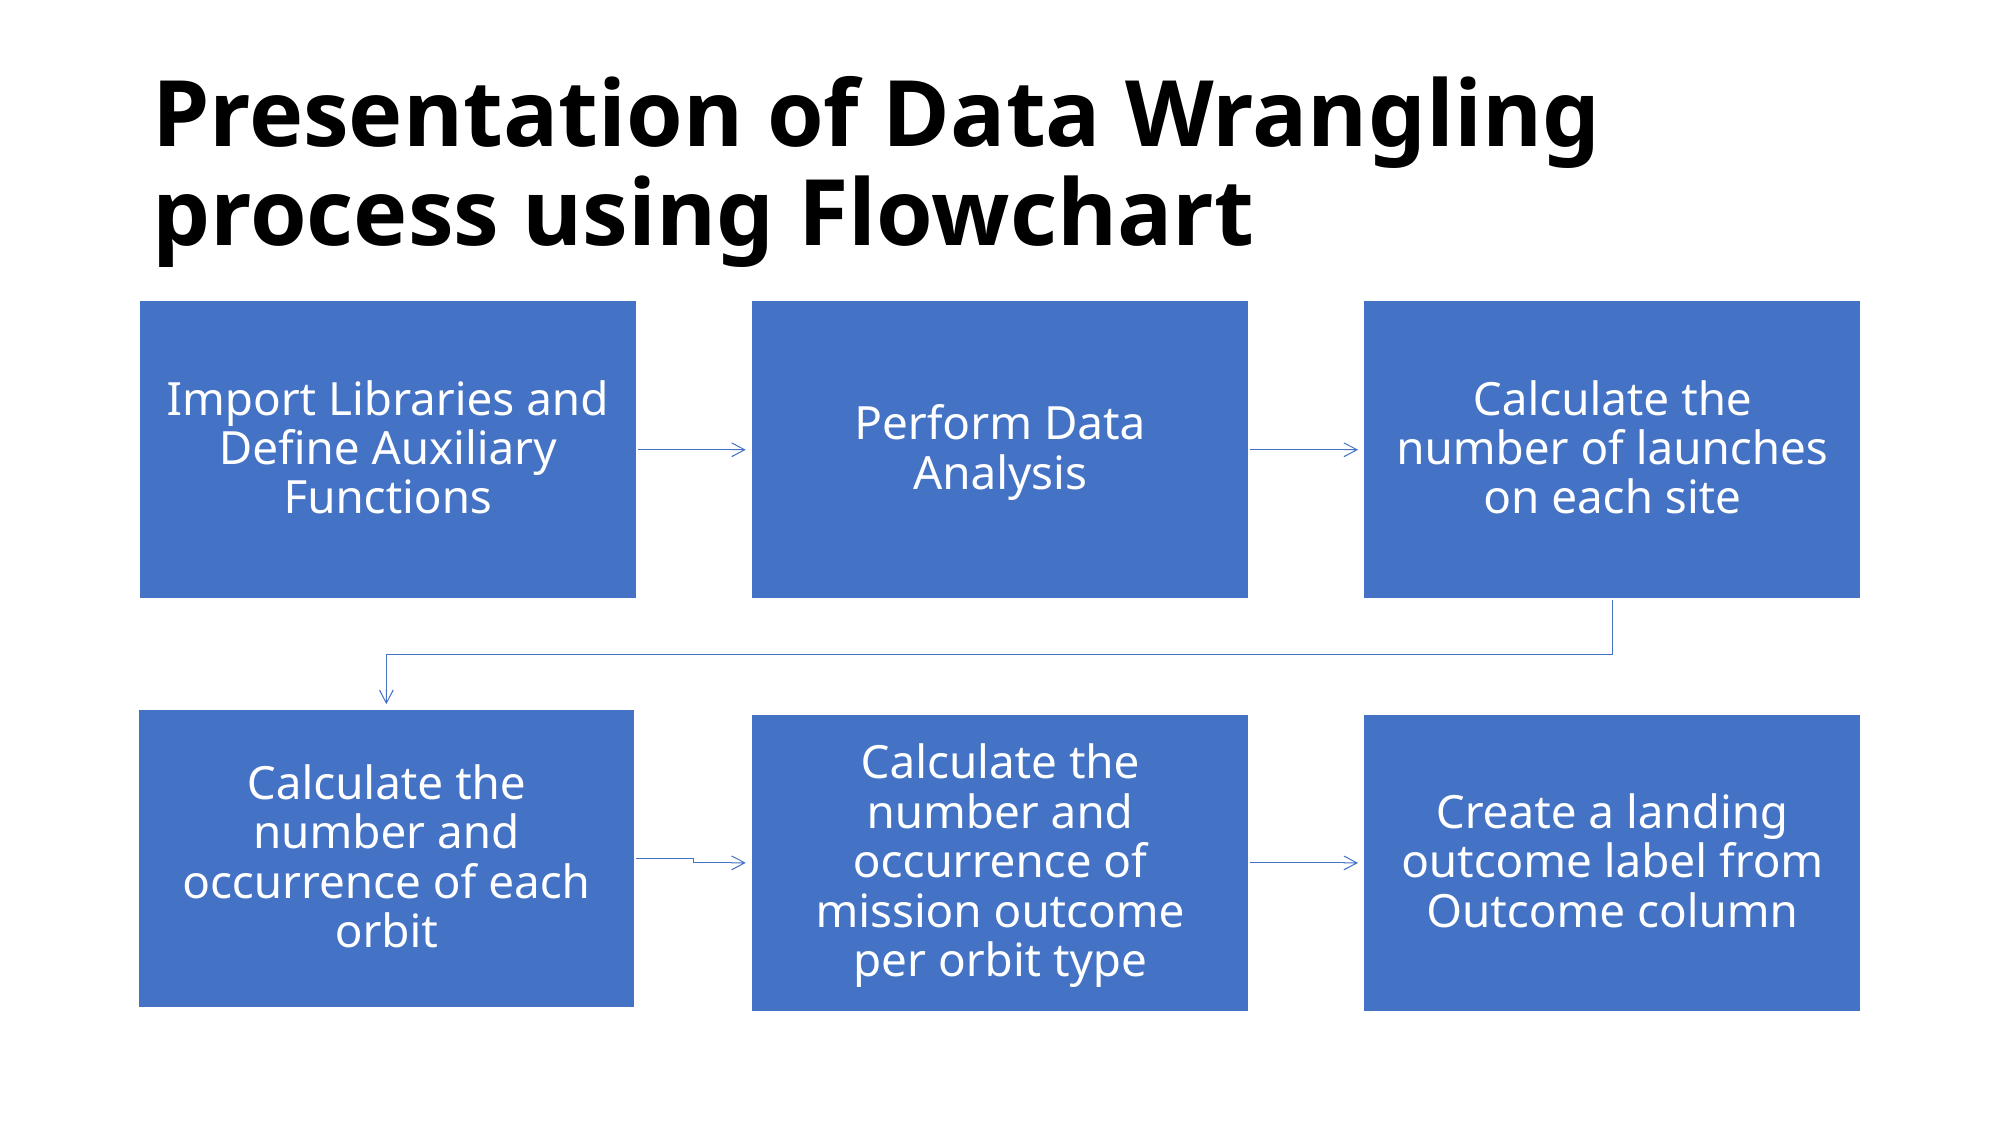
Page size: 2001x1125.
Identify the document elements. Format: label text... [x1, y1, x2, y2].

title Presentation of Data Wrangling process using Flowchart [137, 59, 1863, 278]
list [137, 299, 1863, 1014]
